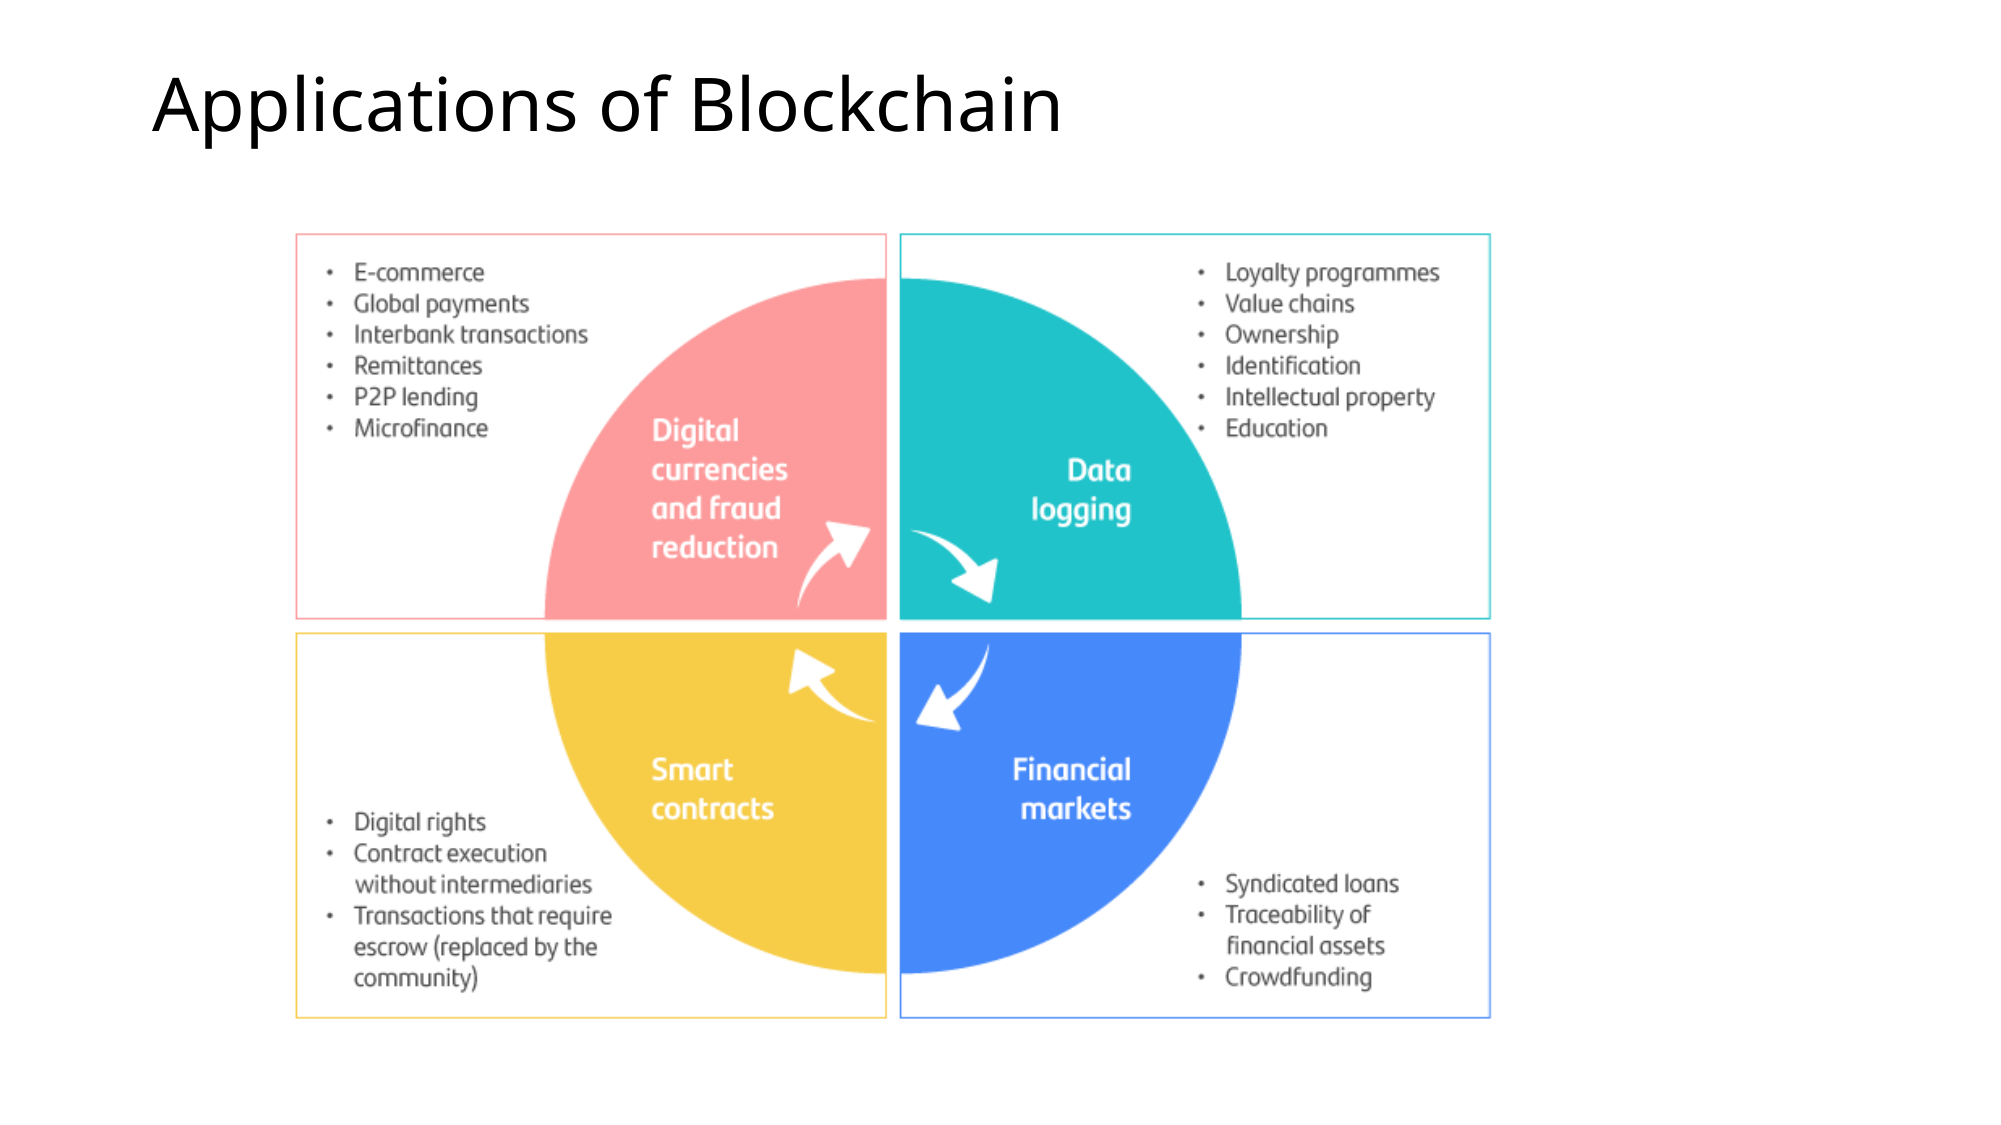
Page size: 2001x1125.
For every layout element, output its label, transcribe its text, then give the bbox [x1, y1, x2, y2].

title Applications of Blockchain [137, 59, 1863, 156]
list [270, 185, 1514, 1066]
